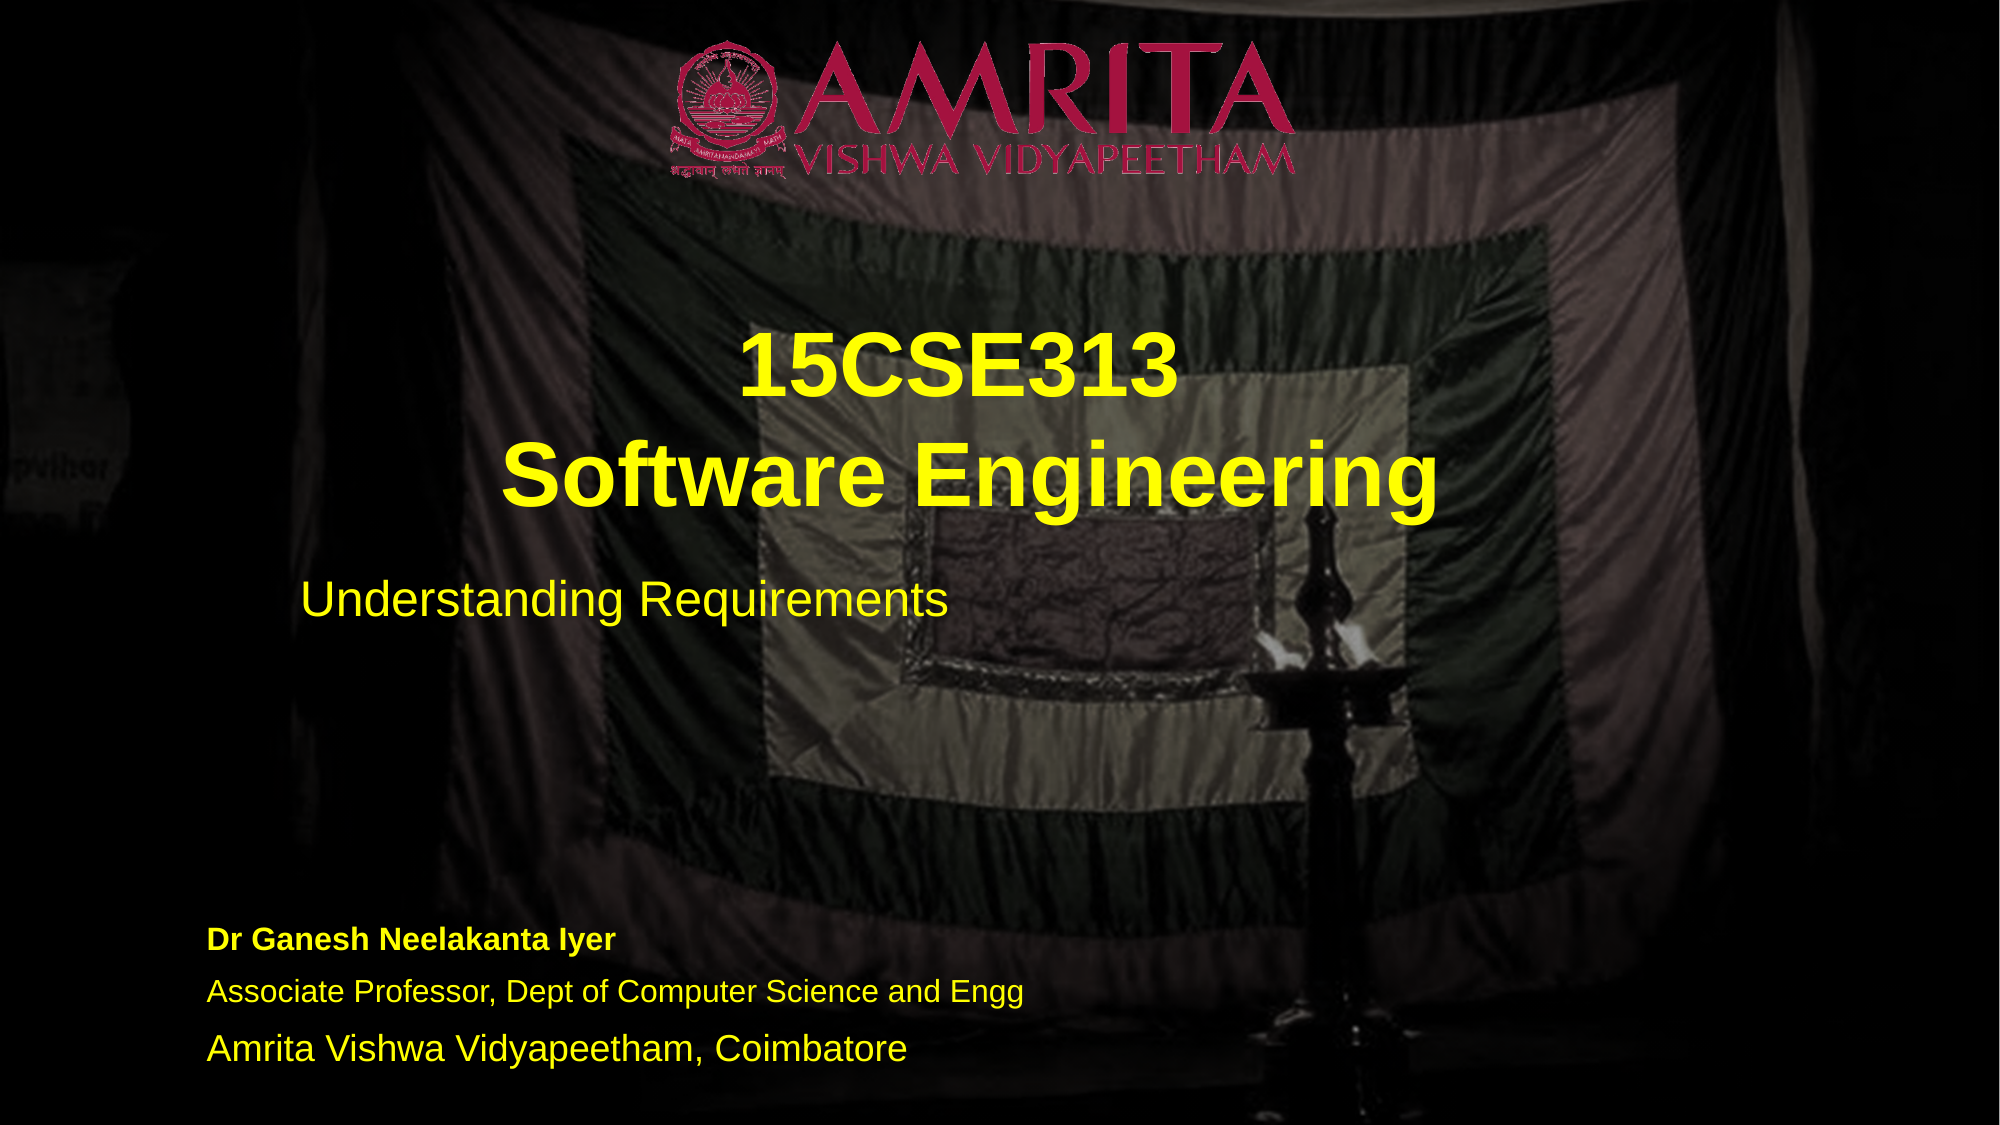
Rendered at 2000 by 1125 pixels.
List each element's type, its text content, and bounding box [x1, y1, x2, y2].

picture [0, 0, 2000, 1125]
title 15CSE313 Software Engineering [206, 304, 1738, 548]
list Amrita Vishwa Vidyapeetham, Coimbatore [191, 1017, 1076, 1071]
list Associate Professor, Dept of Computer Science and Engg [191, 962, 1076, 1017]
subtitle Understanding Requirements [299, 537, 1199, 657]
list Dr Ganesh Neelakanta Iyer [191, 910, 1076, 962]
